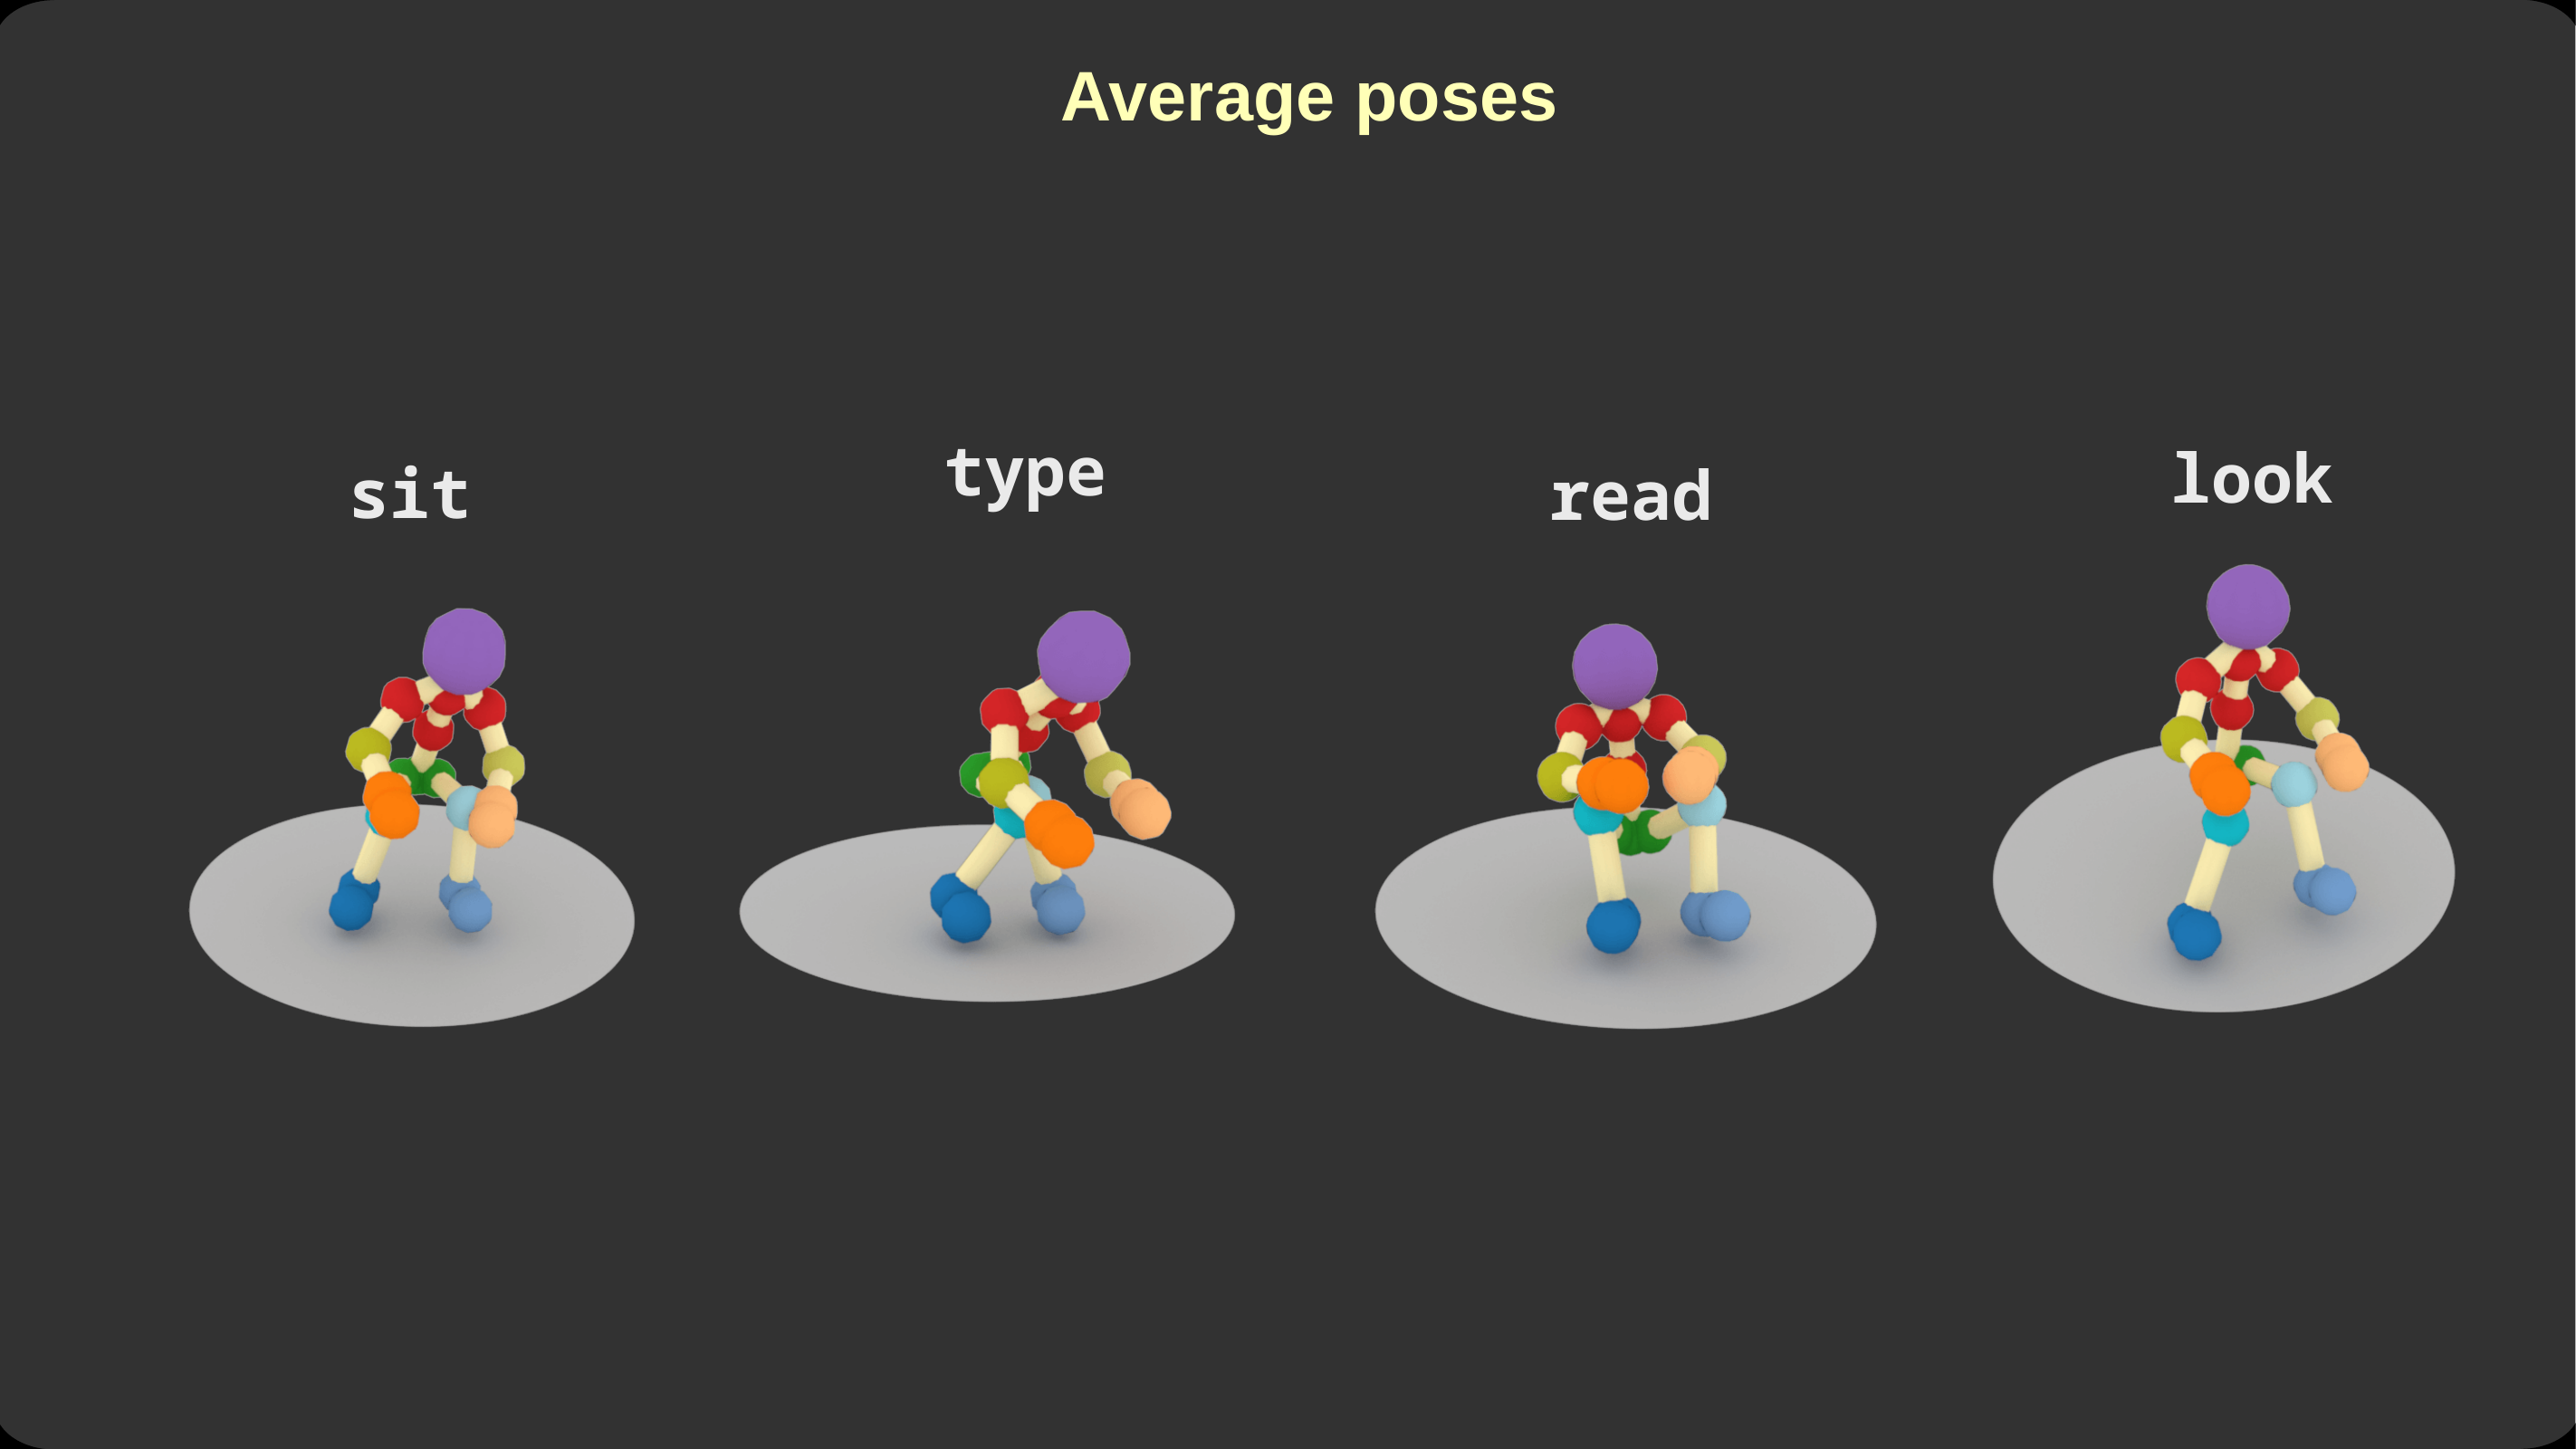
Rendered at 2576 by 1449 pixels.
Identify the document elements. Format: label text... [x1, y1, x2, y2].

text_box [72, 443, 795, 1053]
title Average poses [128, 40, 2492, 146]
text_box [647, 420, 1370, 1031]
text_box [1285, 445, 2007, 1055]
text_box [1891, 428, 2576, 1028]
